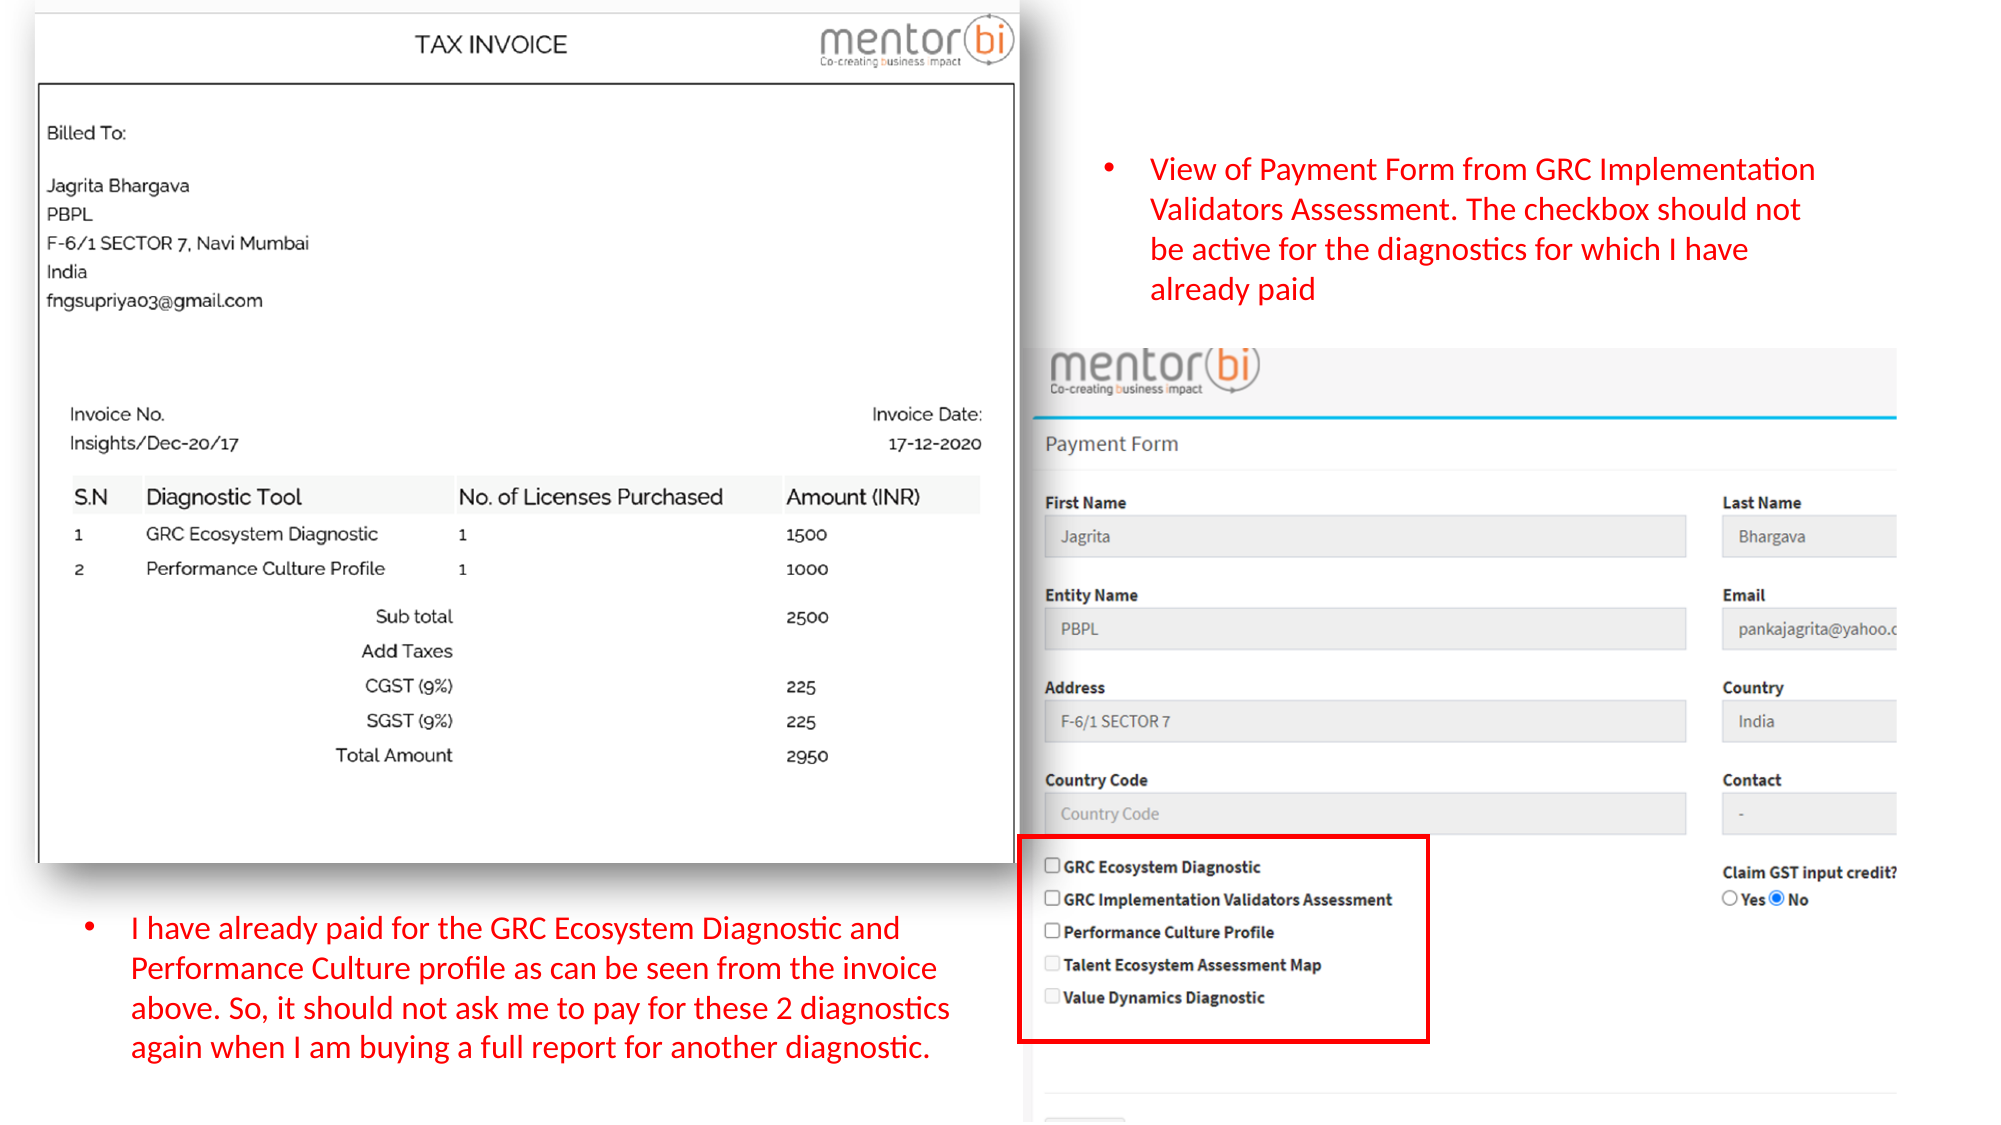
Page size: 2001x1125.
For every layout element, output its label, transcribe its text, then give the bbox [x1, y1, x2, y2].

text_box I have already paid for the GRC Ecosystem Diagnostic and Performance Culture profile as can be seen from the invoice above. So, it should not ask me to pay for these 2 diagnostics again when I am buying a full report for another diagnostic. [69, 898, 701, 1073]
text_box View of Payment Form from GRC Implementation Validators Assessment. The checkbox should not be active for the diagnostics for which I have already paid [1088, 139, 1856, 315]
picture [34, 0, 1897, 1125]
